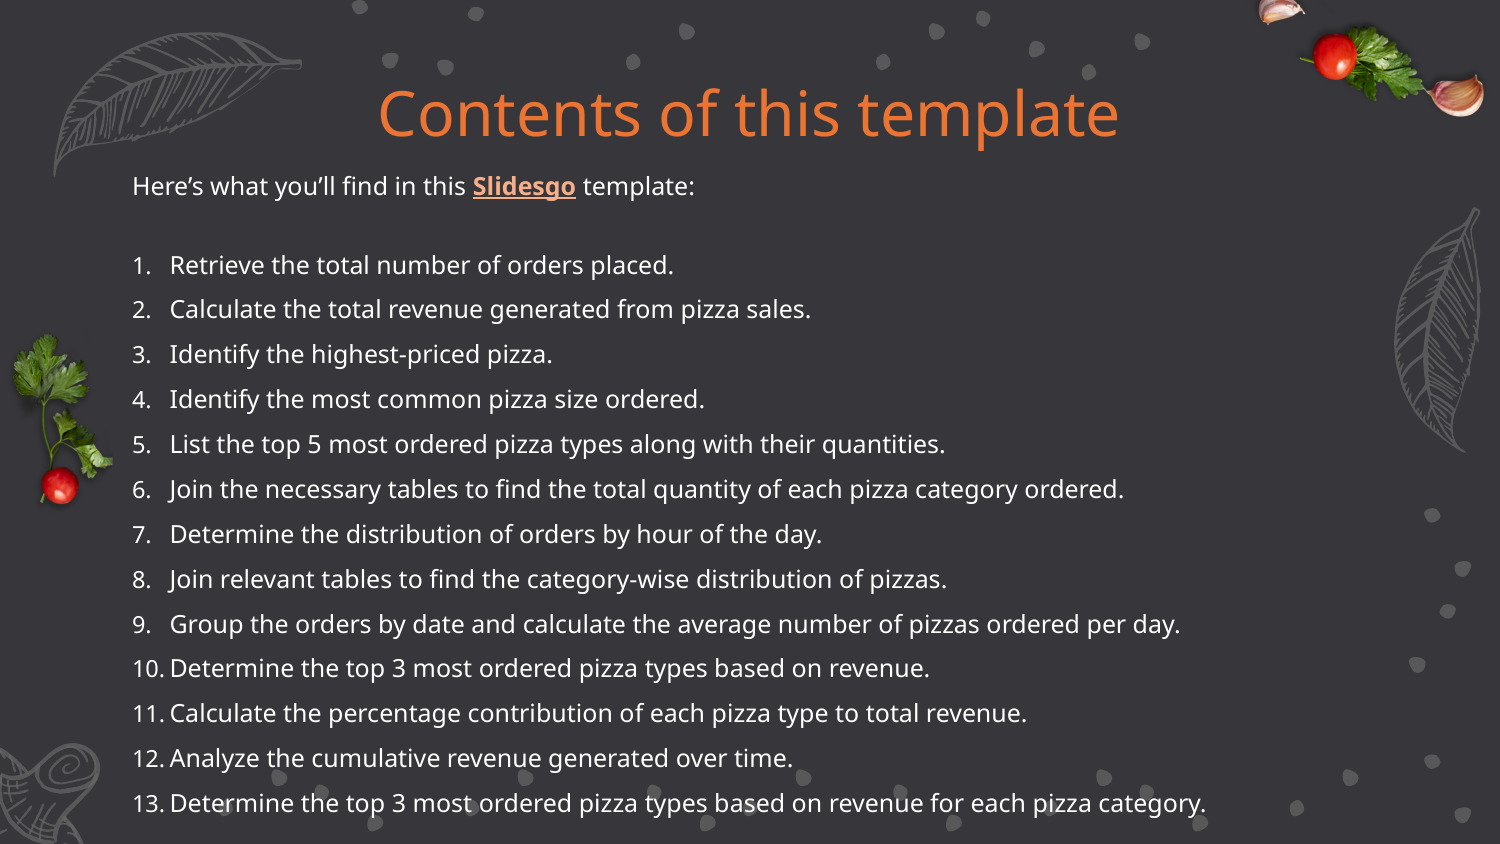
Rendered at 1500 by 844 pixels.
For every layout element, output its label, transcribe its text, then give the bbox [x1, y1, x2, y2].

picture [1245, 0, 1490, 121]
picture [5, 330, 113, 515]
title Contents of this template [116, 86, 1383, 136]
list Here’s what you’ll find in this Slidesgo template: Retrieve the total number of orders placed. Calculate the total revenue generated from pizza sales. Identify the highest-priced pizza. Identify the most common pizza size ordered. List the top 5 most ordered pizza types along with their quantities. Join the necessary tables to find the total quantity of each pizza category ordered. Determine the distribution of orders by hour of the day. Join relevant tables to find the category-wise distribution of pizzas. Group the orders by date and calculate the average number of pizzas ordered per day. Determine the top 3 most ordered pizza types based on revenue. Calculate the percentage contribution of each pizza type to total revenue. Analyze the cumulative revenue generated over time. Determine the top 3 most ordered pizza types based on revenue for each pizza category. [116, 155, 1383, 844]
